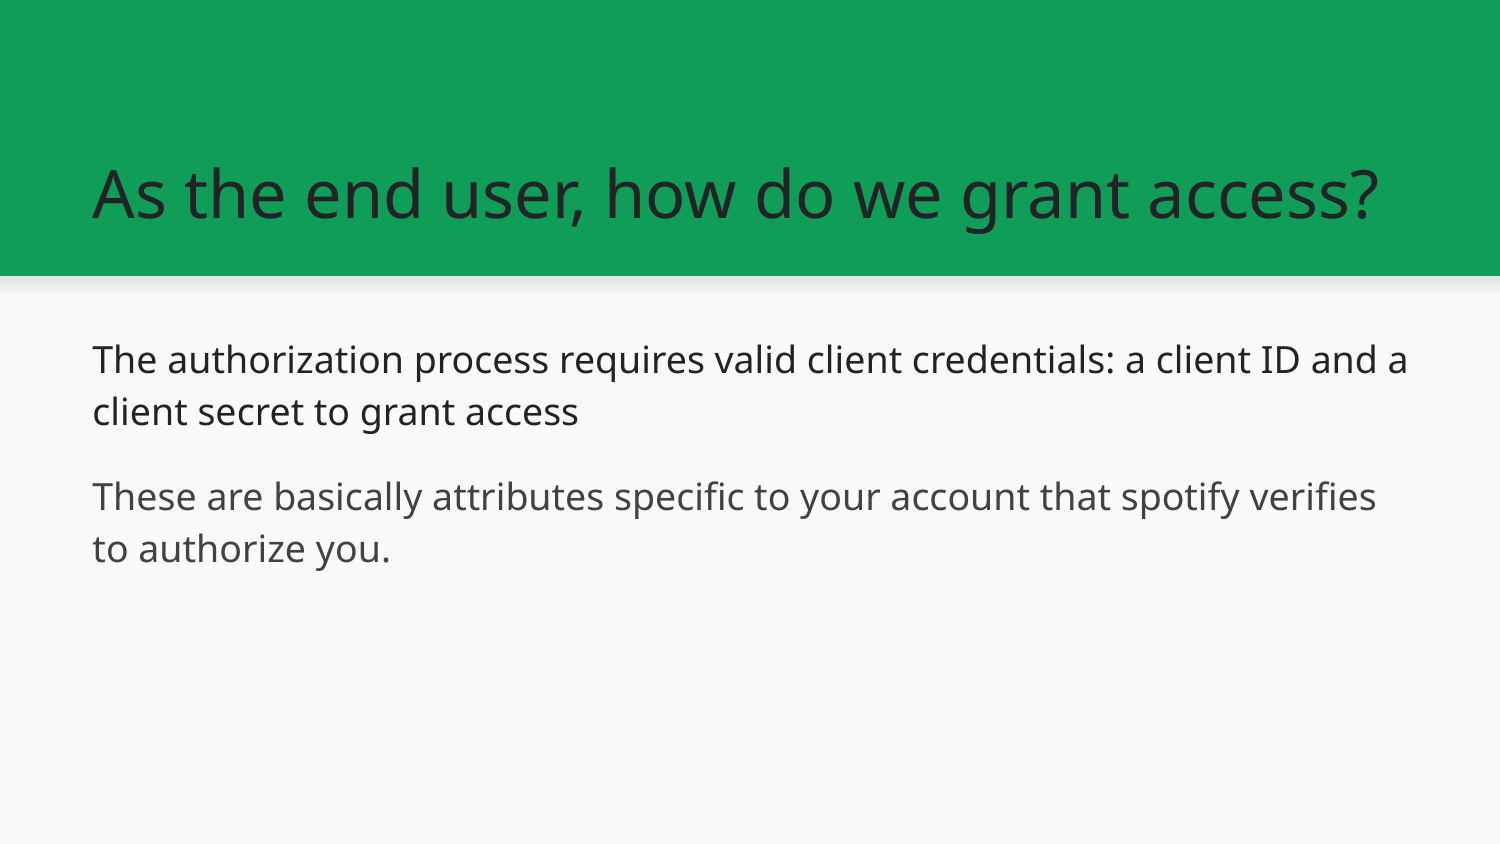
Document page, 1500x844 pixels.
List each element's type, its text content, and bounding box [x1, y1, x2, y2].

title As the end user, how do we grant access? [77, 121, 1427, 248]
list The authorization process requires valid client credentials: a client ID and a client secret to grant access These are basically attributes specific to your account that spotify verifies to authorize you. [77, 314, 1427, 760]
